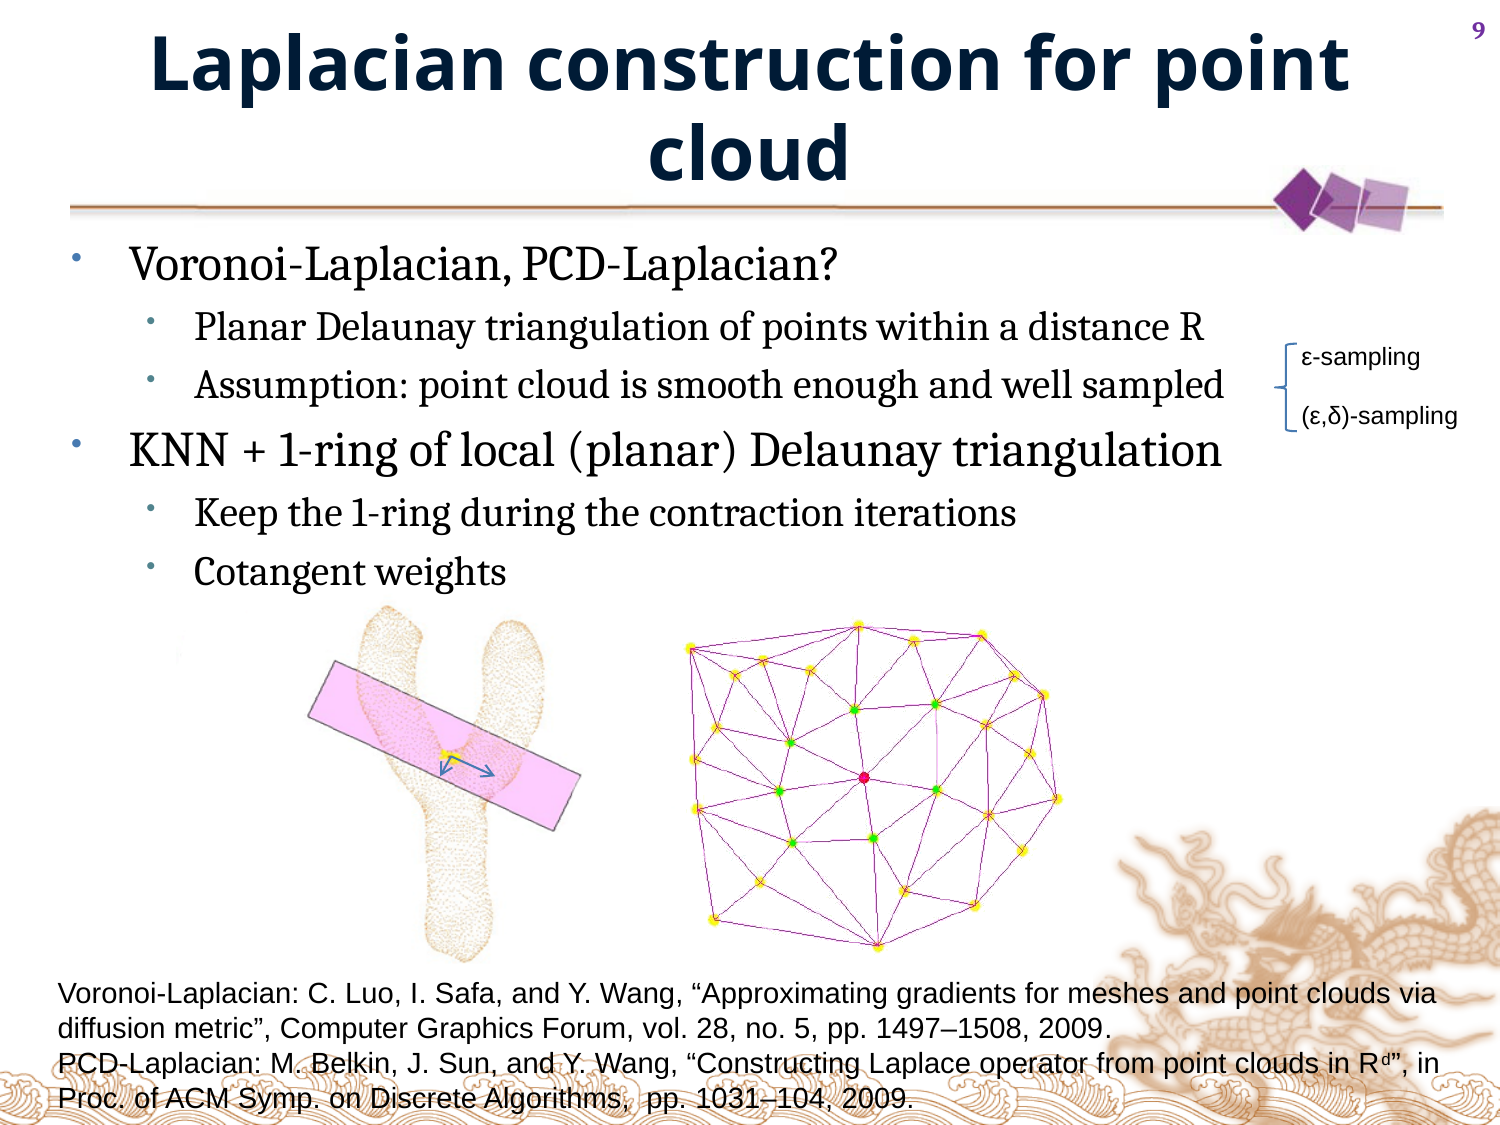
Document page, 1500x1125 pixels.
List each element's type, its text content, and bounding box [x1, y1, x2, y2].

slide_number 9 [1149, 0, 1500, 60]
title Laplacian construction for point cloud [74, 11, 1426, 200]
text_box Voronoi-Laplacian: C. Luo, I. Safa, and Y. Wang, “Approximating gradients for meshes and point clouds via diffusion metric”, Computer Graphics Forum, vol. 28, no. 5, pp. 1497–1508, 2009. PCD-Laplacian: M. Belkin, J. Sun, and Y. Wang, “Constructing Laplace operator from point clouds in Rd”, in Proc. of ACM Symp. on Discrete Algorithms, pp. 1031–104, 2009. [42, 967, 1500, 1122]
list Voronoi-Laplacian, PCD-Laplacian? Planar Delaunay triangulation of points within a distance R Assumption: point cloud is smooth enough and well sampled KNN + 1-ring of local (planar) Delaunay triangulation Keep the 1-ring during the contraction iterations Cotangent weights [57, 222, 1458, 651]
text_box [175, 577, 728, 978]
picture [603, 583, 1126, 1001]
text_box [1210, 332, 1500, 440]
picture [70, 165, 1444, 222]
